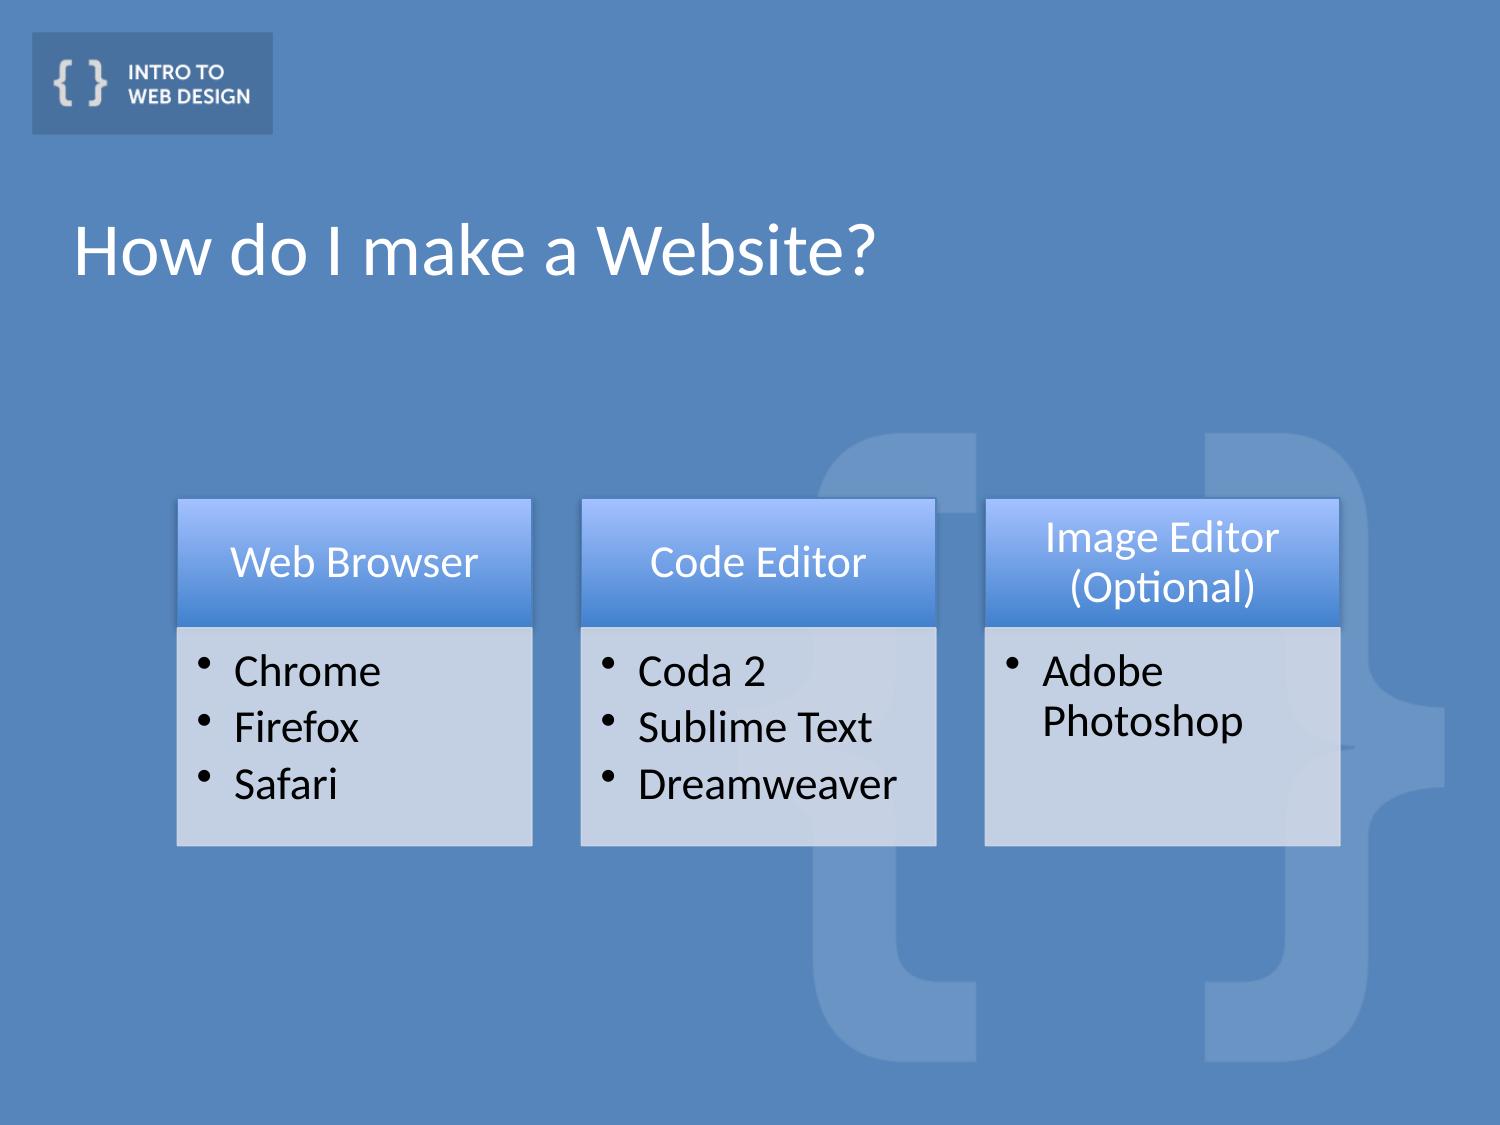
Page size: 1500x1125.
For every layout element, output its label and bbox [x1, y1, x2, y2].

picture [0, 0, 1500, 1125]
text_box [176, 256, 1341, 1087]
